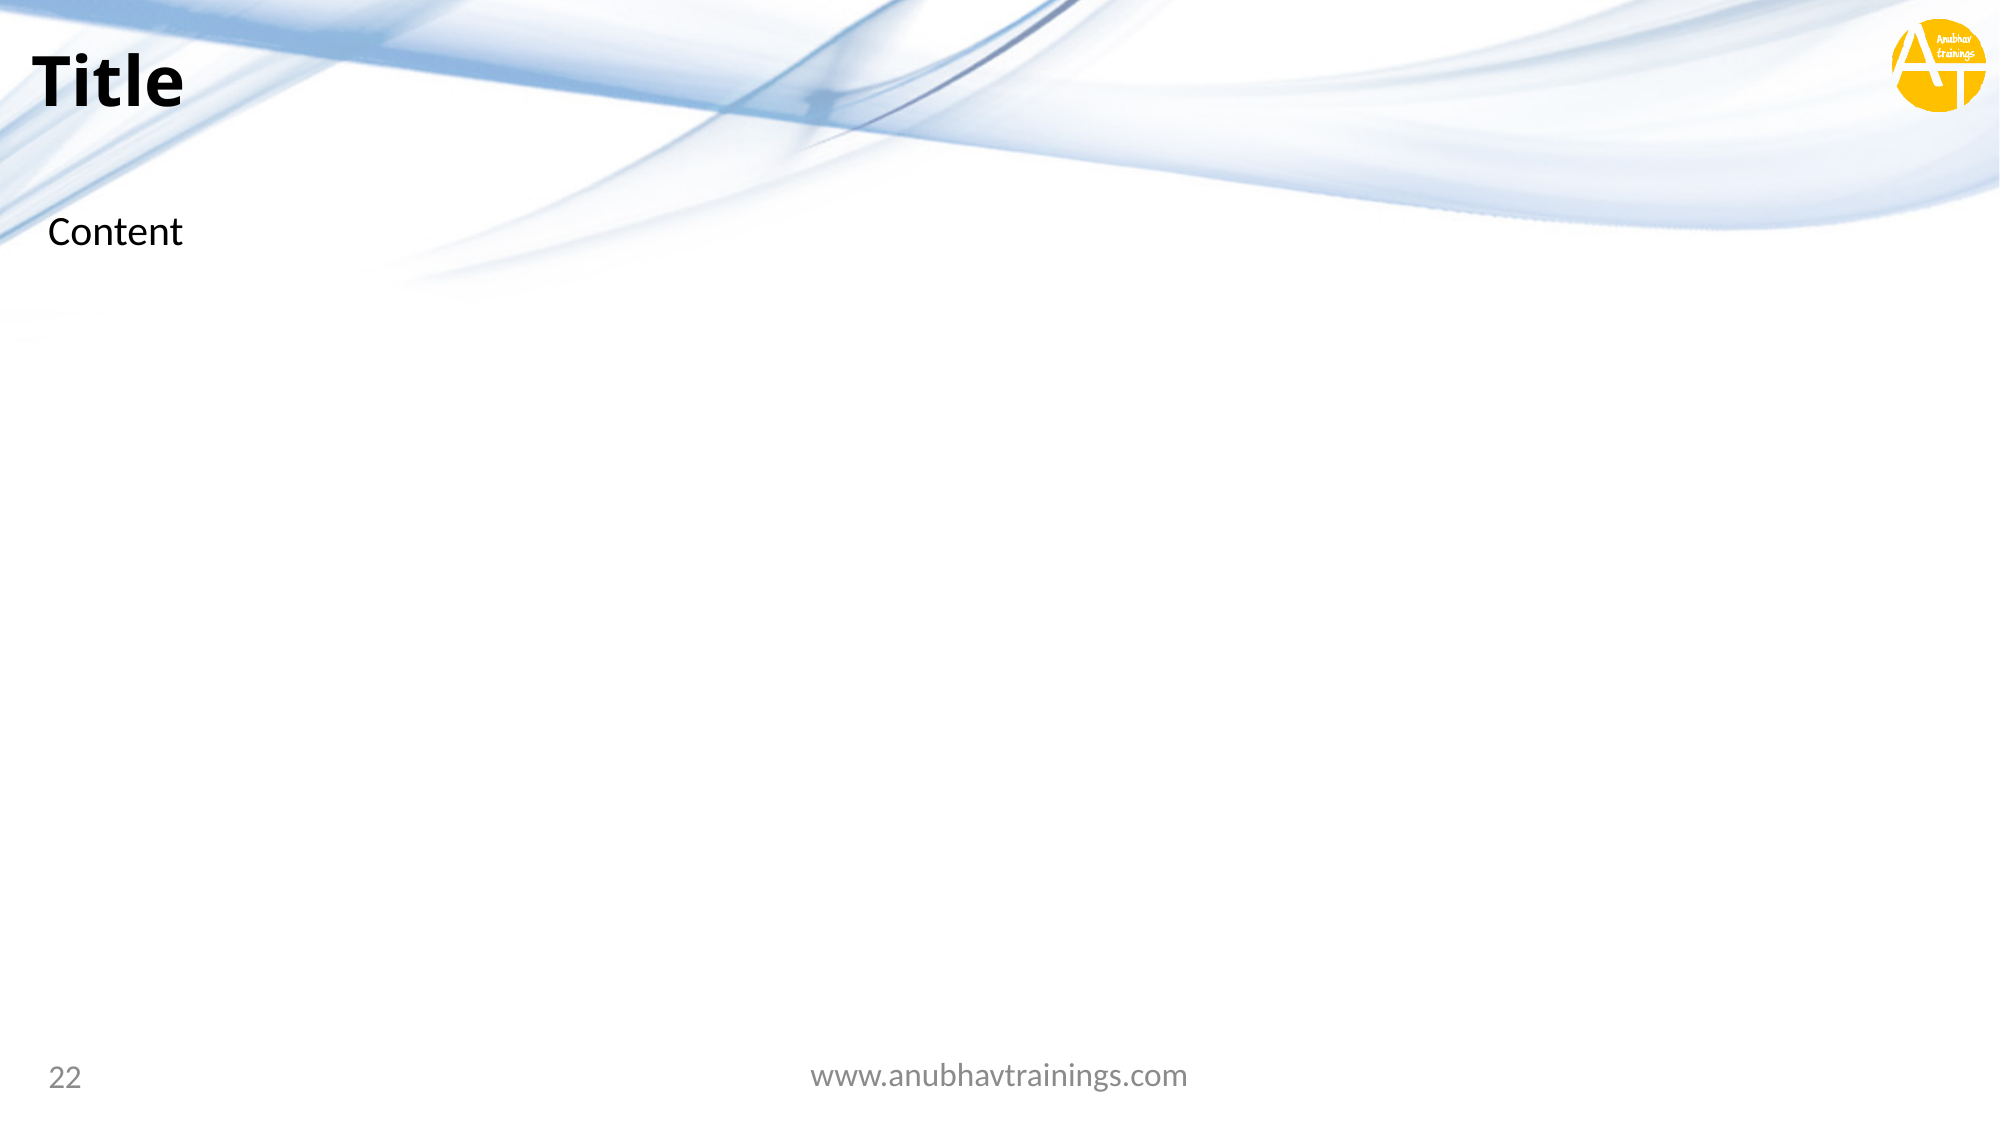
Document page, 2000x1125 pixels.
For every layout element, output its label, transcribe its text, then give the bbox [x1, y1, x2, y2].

text_box Content [33, 195, 1917, 261]
slide_number 22 [33, 1045, 134, 1106]
footer www.anubhavtrainings.com [683, 1042, 1317, 1103]
title Title [16, 29, 1817, 146]
picture [0, 0, 2000, 1125]
